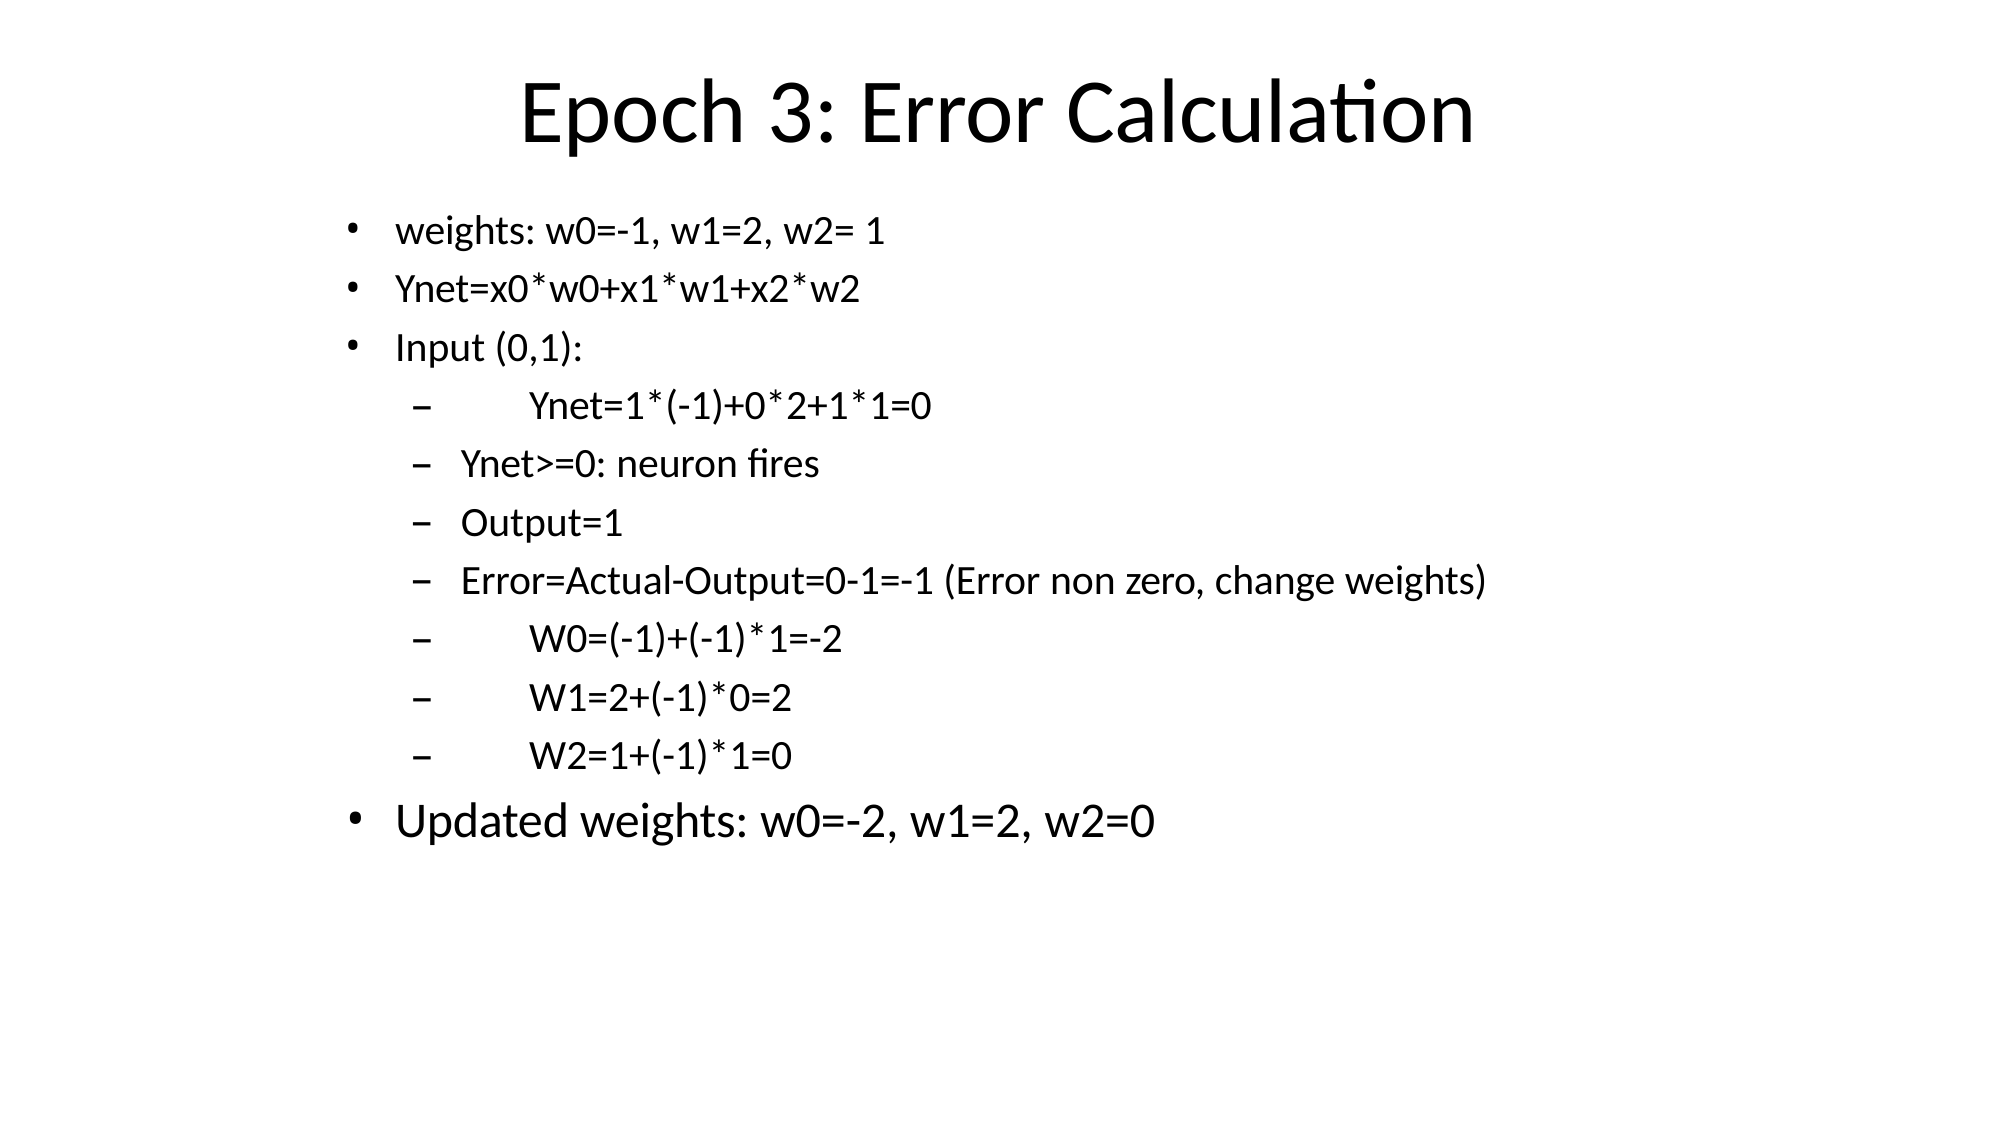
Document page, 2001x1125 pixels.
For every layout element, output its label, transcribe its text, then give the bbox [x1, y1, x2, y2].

title Epoch 3: Error Calculation [517, 10, 1482, 192]
text_box weights: w0=-1, w1=2, w2= 1 Ynet=x0*w0+x1*w1+x2*w2 Input (0,1): – Ynet=1*(-1)+0*2+1*1=0 Ynet>=0: neuron fires Output=1 Error=Actual-Output=0-1=-1 (Error non zero, change weights) – W0=(-1)+(-1)*1=-2 – W1=2+(-1)*0=2 – W2=1+(-1)*1=0 Updated weights: w0=-2, w1=2, w2=0 [343, 192, 1497, 848]
